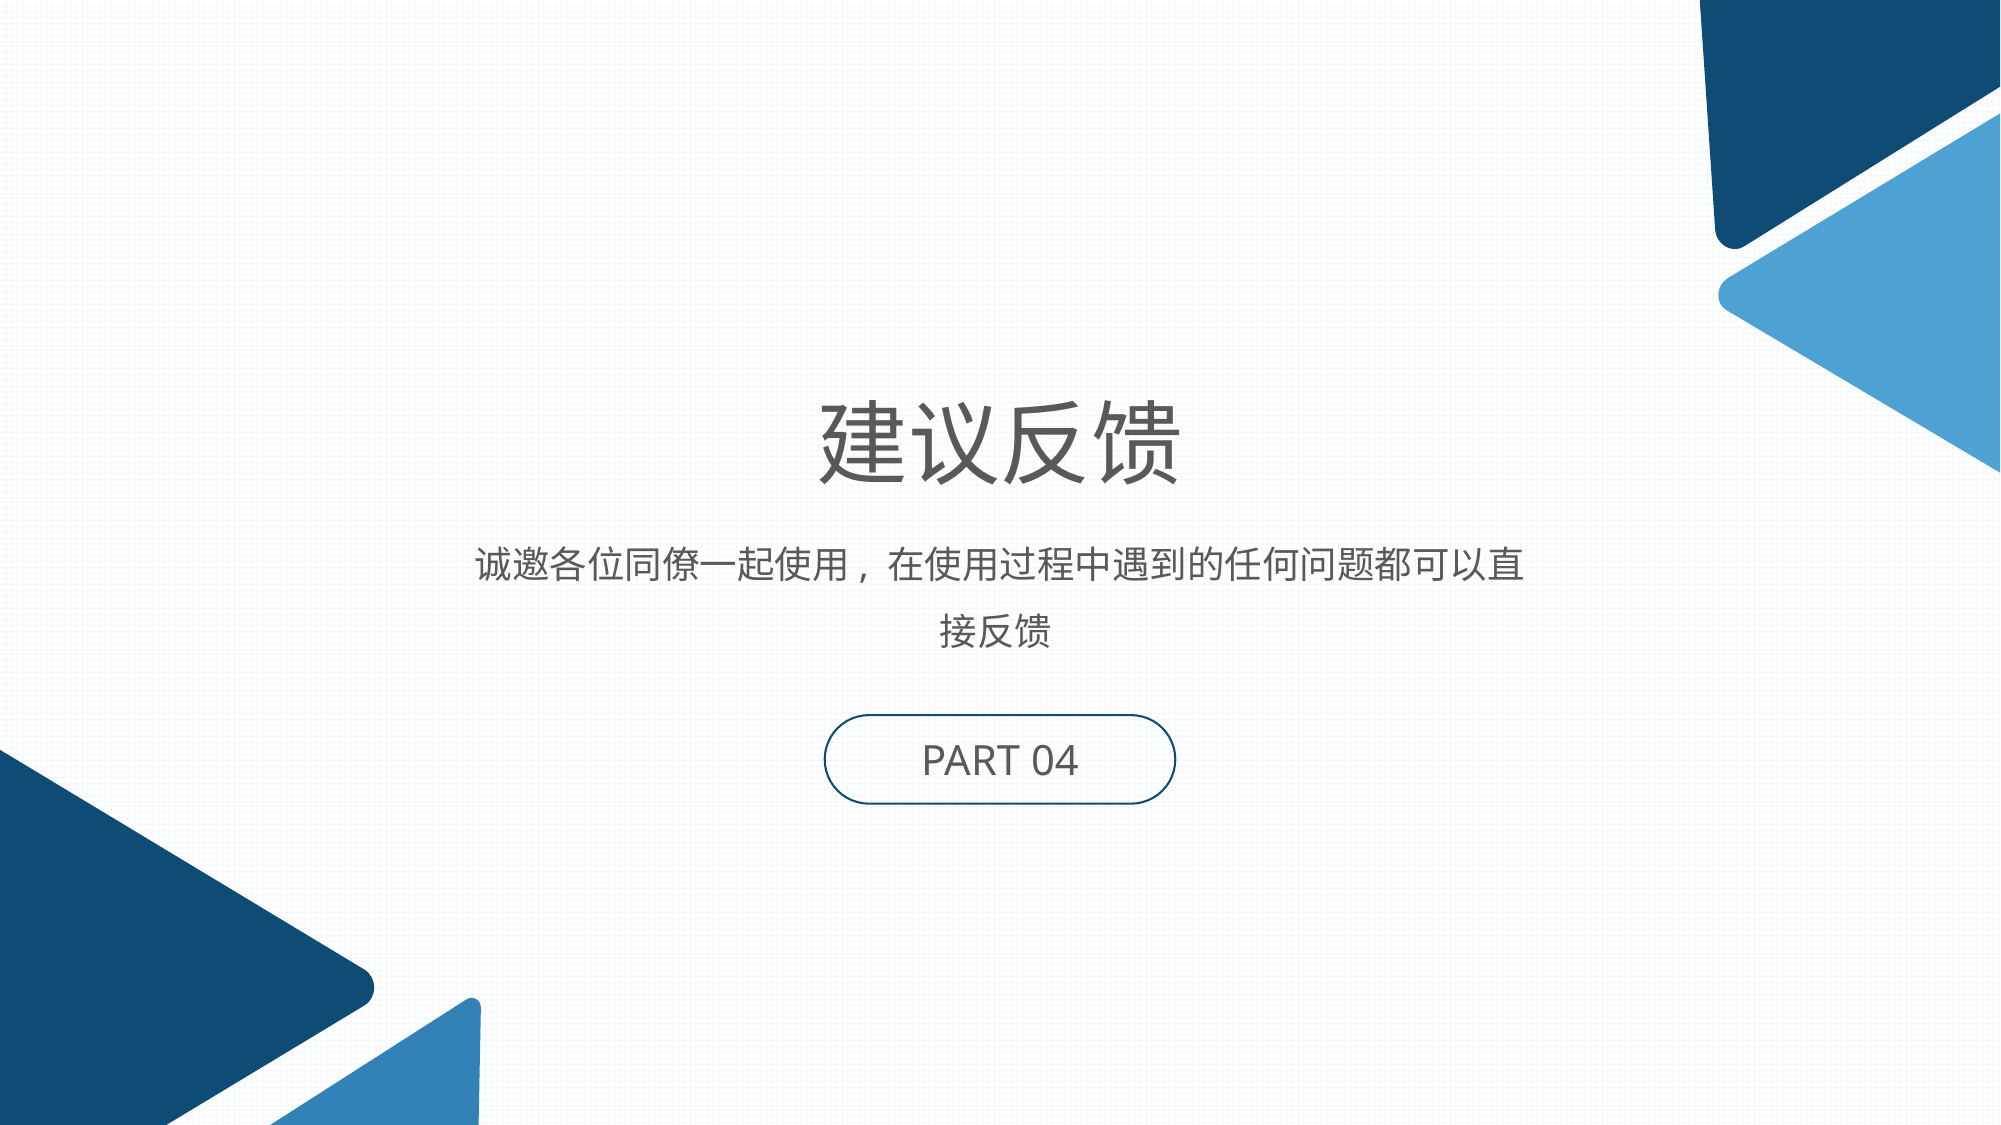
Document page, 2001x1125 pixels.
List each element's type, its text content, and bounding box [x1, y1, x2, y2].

text_box 诚邀各位同僚一起使用, 在使用过程中遇到的任何问题都可以直接反馈 [456, 510, 1544, 661]
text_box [824, 715, 1176, 804]
text_box 建议反馈 [756, 378, 1244, 504]
